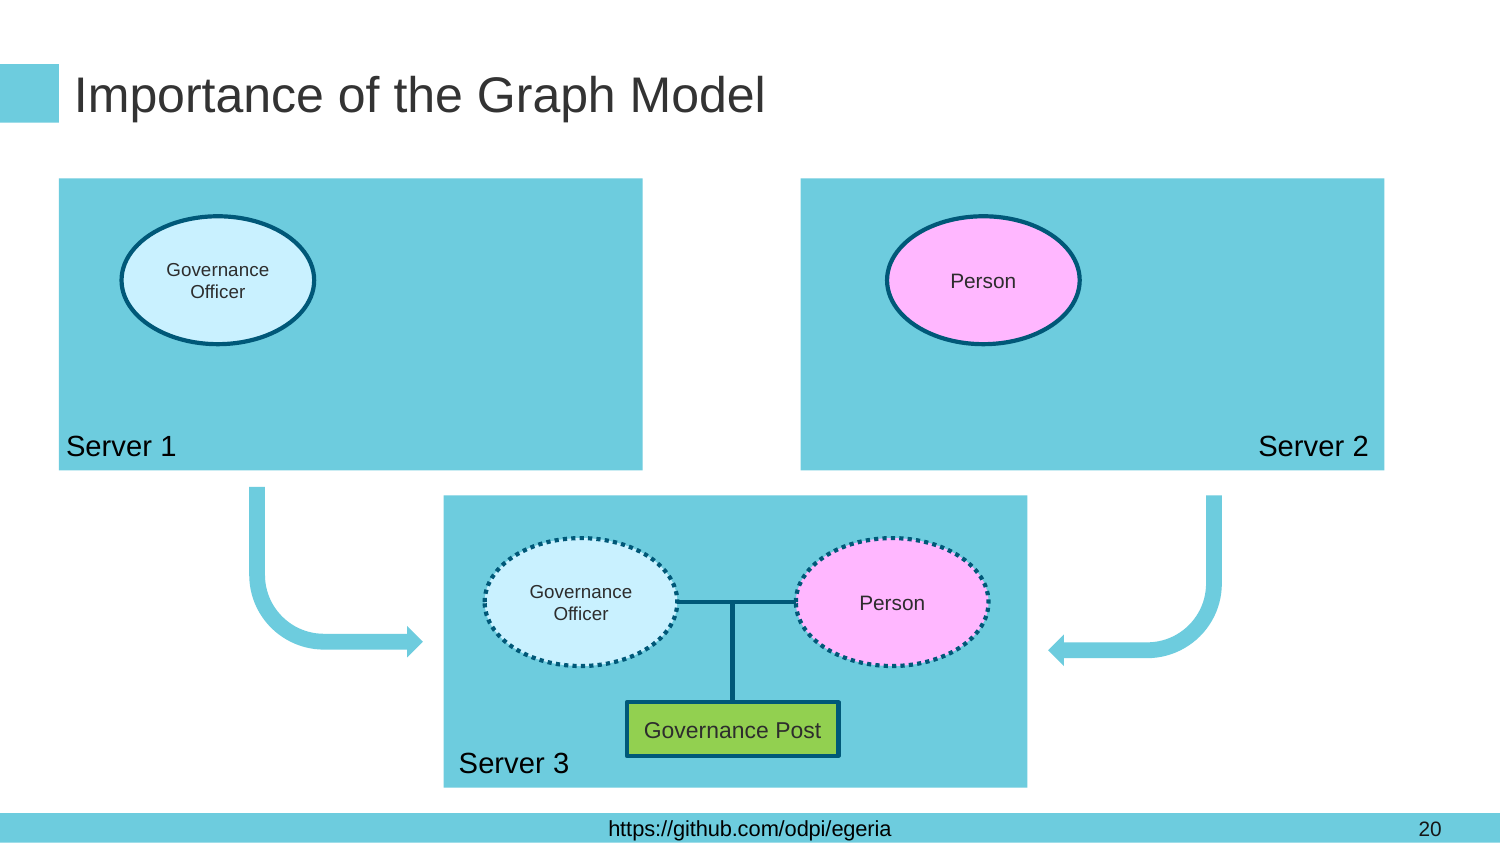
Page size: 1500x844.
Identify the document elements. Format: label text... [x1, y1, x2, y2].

text_box [247, 484, 425, 660]
text_box Governance Officer [482, 536, 680, 669]
text_box Person [793, 536, 991, 669]
text_box [799, 176, 1386, 472]
text_box Governance Officer [119, 214, 317, 347]
text_box Person [884, 214, 1082, 347]
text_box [626, 601, 839, 757]
title Importance of the Graph Model [58, 47, 1449, 141]
text_box [1046, 493, 1224, 668]
text_box Server 3 [444, 737, 585, 787]
slide_number 20 [1403, 813, 1494, 843]
text_box Server 2 [1243, 420, 1385, 470]
text_box Server 1 [51, 420, 192, 470]
text_box [57, 176, 645, 472]
text_box [442, 493, 1029, 790]
